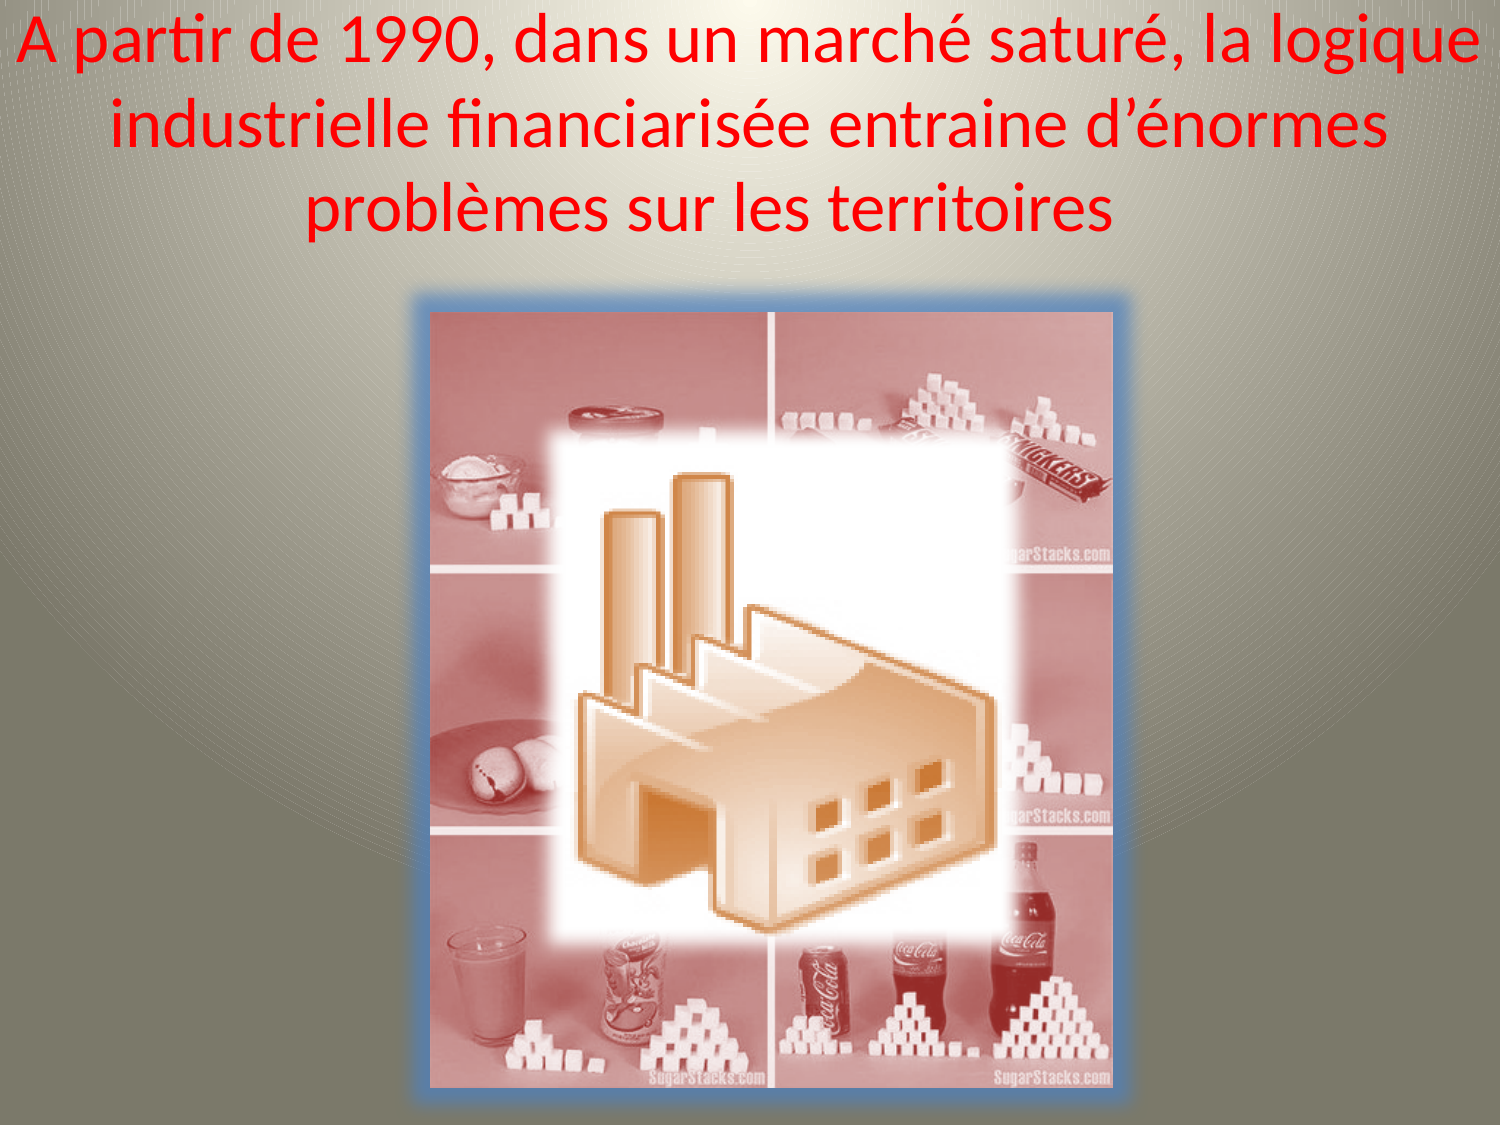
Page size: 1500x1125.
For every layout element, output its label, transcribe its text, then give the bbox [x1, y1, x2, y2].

title A partir de 1990, dans un marché saturé, la logique industrielle financiarisée entraine d’énormes problèmes sur les territoires [0, 24, 1500, 213]
picture [430, 312, 1113, 1088]
